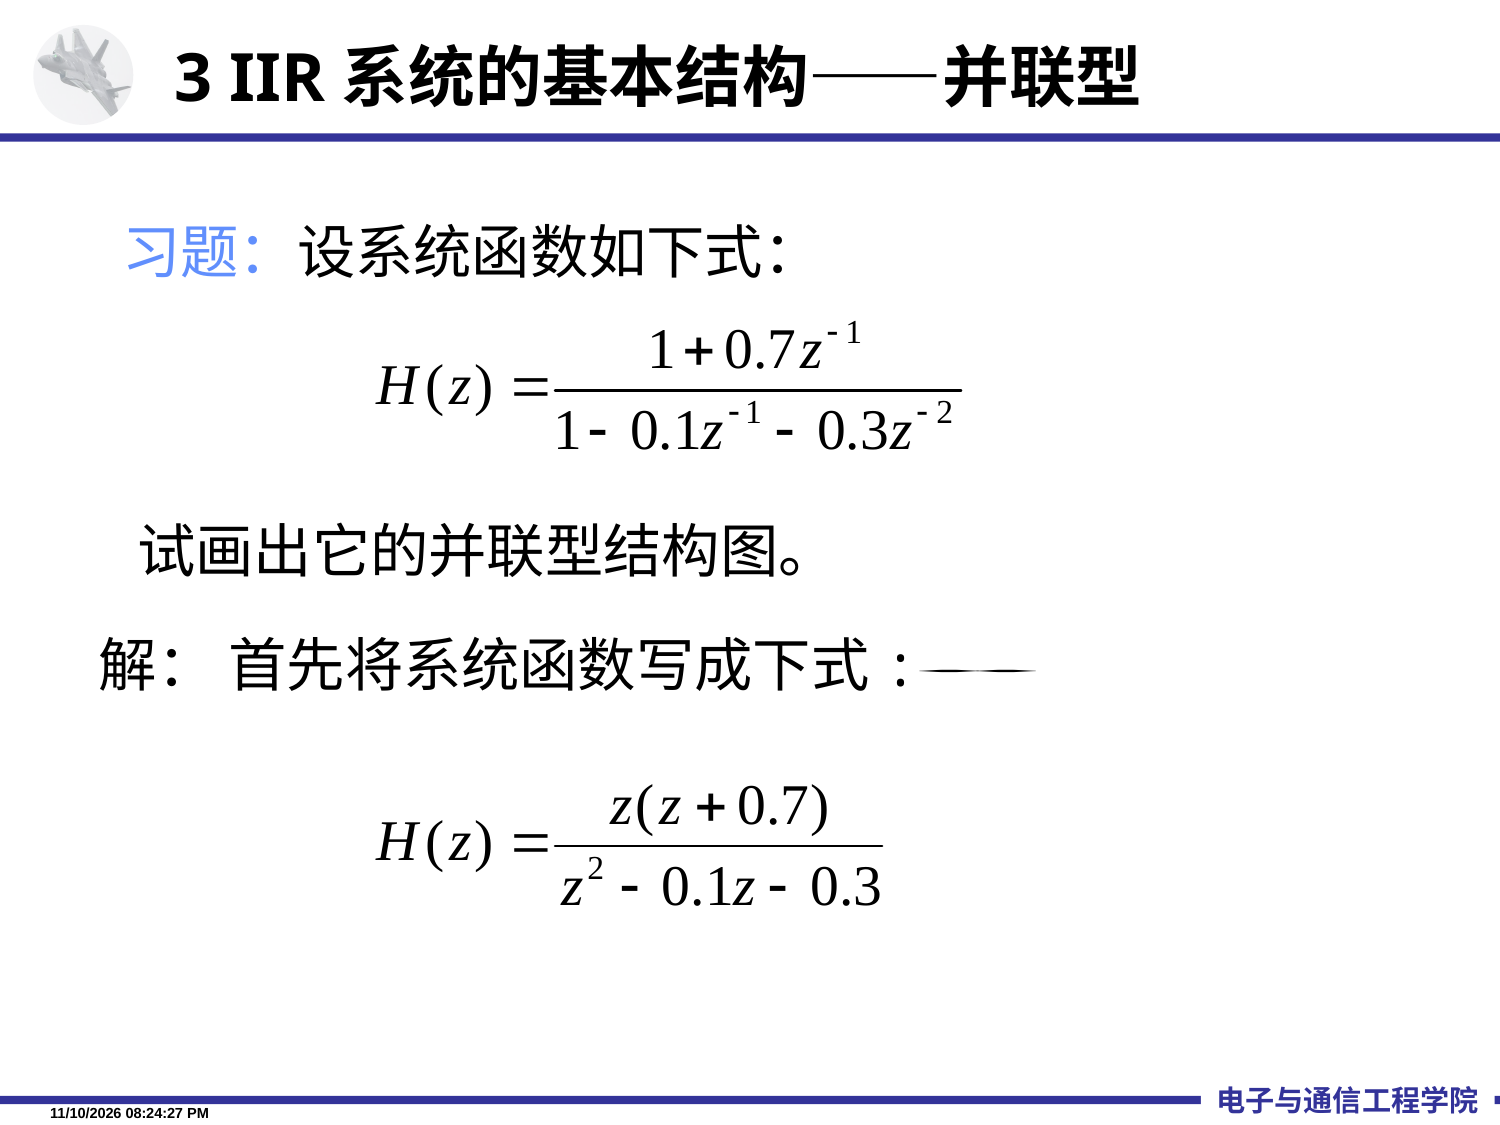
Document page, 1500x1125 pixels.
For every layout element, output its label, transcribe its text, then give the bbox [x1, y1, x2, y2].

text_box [365, 768, 895, 919]
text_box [365, 303, 972, 463]
text_box 3 IIR系统的基本结构——并联型 [159, 24, 1500, 125]
text_box 习题：设系统函数如下式： [122, 200, 1020, 285]
text_box 试画出它的并联型结构图。 [137, 499, 1118, 584]
text_box 基本构成单元 [33, 24, 134, 125]
text_box 解： 首先将系统函数写成下式: [92, 613, 1038, 698]
